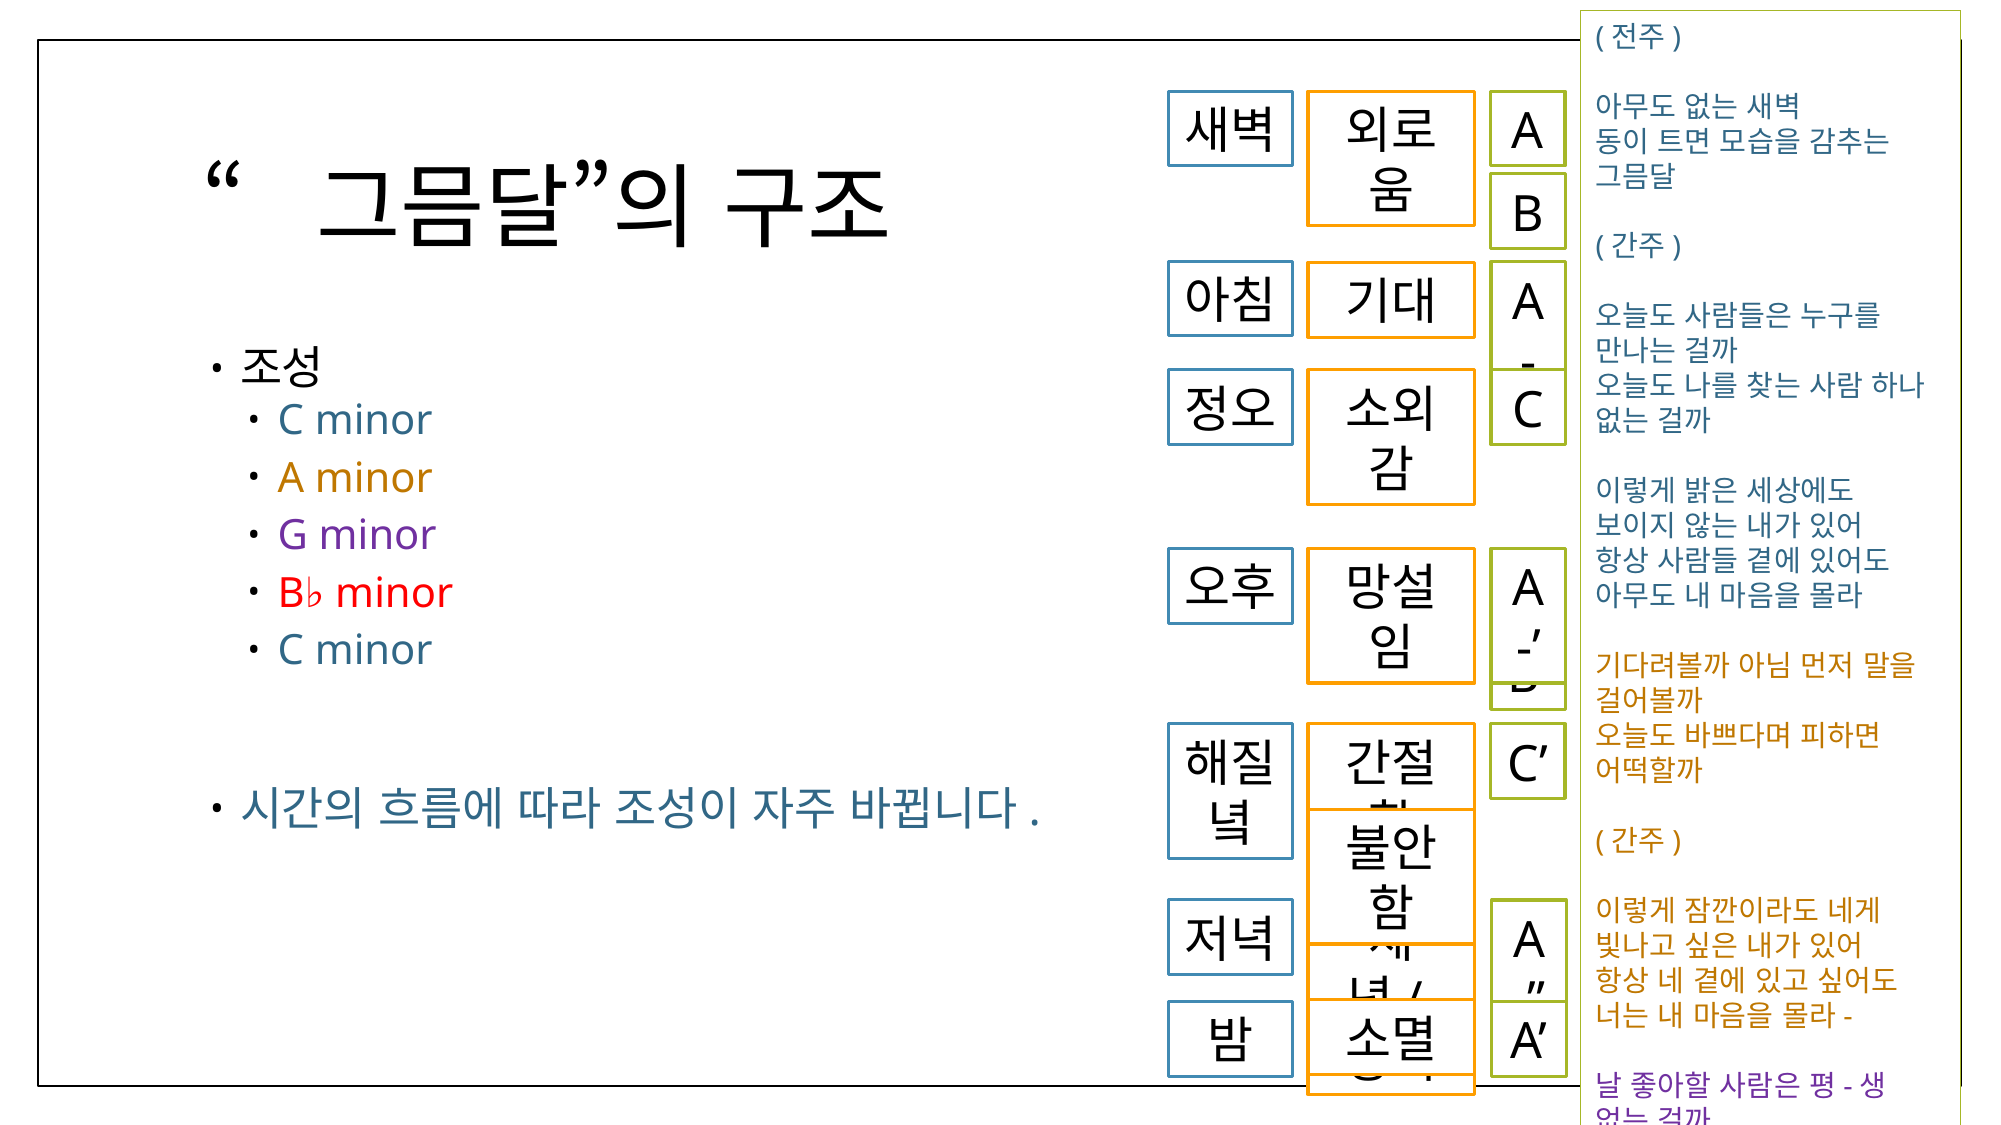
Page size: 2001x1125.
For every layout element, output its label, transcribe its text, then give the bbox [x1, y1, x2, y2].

text_box C [1489, 368, 1567, 446]
text_box A-’ [1489, 547, 1567, 685]
text_box (전주) 아무도 없는 새벽 동이 트면 모습을 감추는 그믐달 (간주) 오늘도 사람들은 누구를 만나는 걸까 오늘도 나를 찾는 사람 하나 없는 걸까 이렇게 밝은 세상에도 보이지 않는 내가 있어 항상 사람들 곁에 있어도 아무도 내 마음을 몰라 기다려볼까 아님 먼저 말을 걸어볼까 오늘도 바쁘다며 피하면 어떡할까 (간주) 이렇게 잠깐이라도 네게 빛나고 싶은 내가 있어 항상 네 곁에 있고 싶어도 너는 내 마음을 몰라- 날 좋아할 사람은 평-생 없는 걸까 내가 사라져도 슬퍼할 이 없는 걸까 다시 찾아올 새벽 내일 되면 모습을 감추는 그-믐달 [1580, 10, 1961, 1125]
text_box 새벽 [1167, 90, 1294, 167]
text_box 소외감 [1306, 368, 1476, 506]
text_box C’ [1489, 722, 1567, 800]
text_box 아침 [1167, 260, 1294, 337]
text_box 소멸 [1306, 998, 1476, 1076]
text_box A- [1489, 260, 1567, 368]
text_box 기대 [1306, 261, 1476, 339]
text_box 저녁 [1167, 898, 1294, 976]
text_box 밤 [1167, 1000, 1294, 1078]
text_box A [1489, 90, 1567, 167]
text_box 불안함 [1306, 808, 1476, 946]
text_box 간절함 [1306, 722, 1476, 808]
text_box A-” [1490, 898, 1568, 1000]
text_box 외로움 [1306, 90, 1476, 227]
text_box 정오 [1167, 368, 1294, 446]
text_box 체념/광기 [1306, 946, 1476, 998]
text_box 해질녘 [1167, 722, 1294, 860]
text_box 오후 [1167, 547, 1294, 625]
list 조성 C minor A minor G minor B♭ minor C minor 시간의 흐름에 따라 조성이 자주 바뀝니다. [187, 337, 1580, 1000]
text_box 망설임 [1306, 547, 1476, 685]
text_box A’ [1490, 1000, 1568, 1078]
text_box 체념/광기 [1306, 1076, 1476, 1096]
title “그믐달”의 구조 [187, 99, 1580, 323]
text_box B [1489, 172, 1567, 250]
text_box B’ [1489, 685, 1567, 711]
